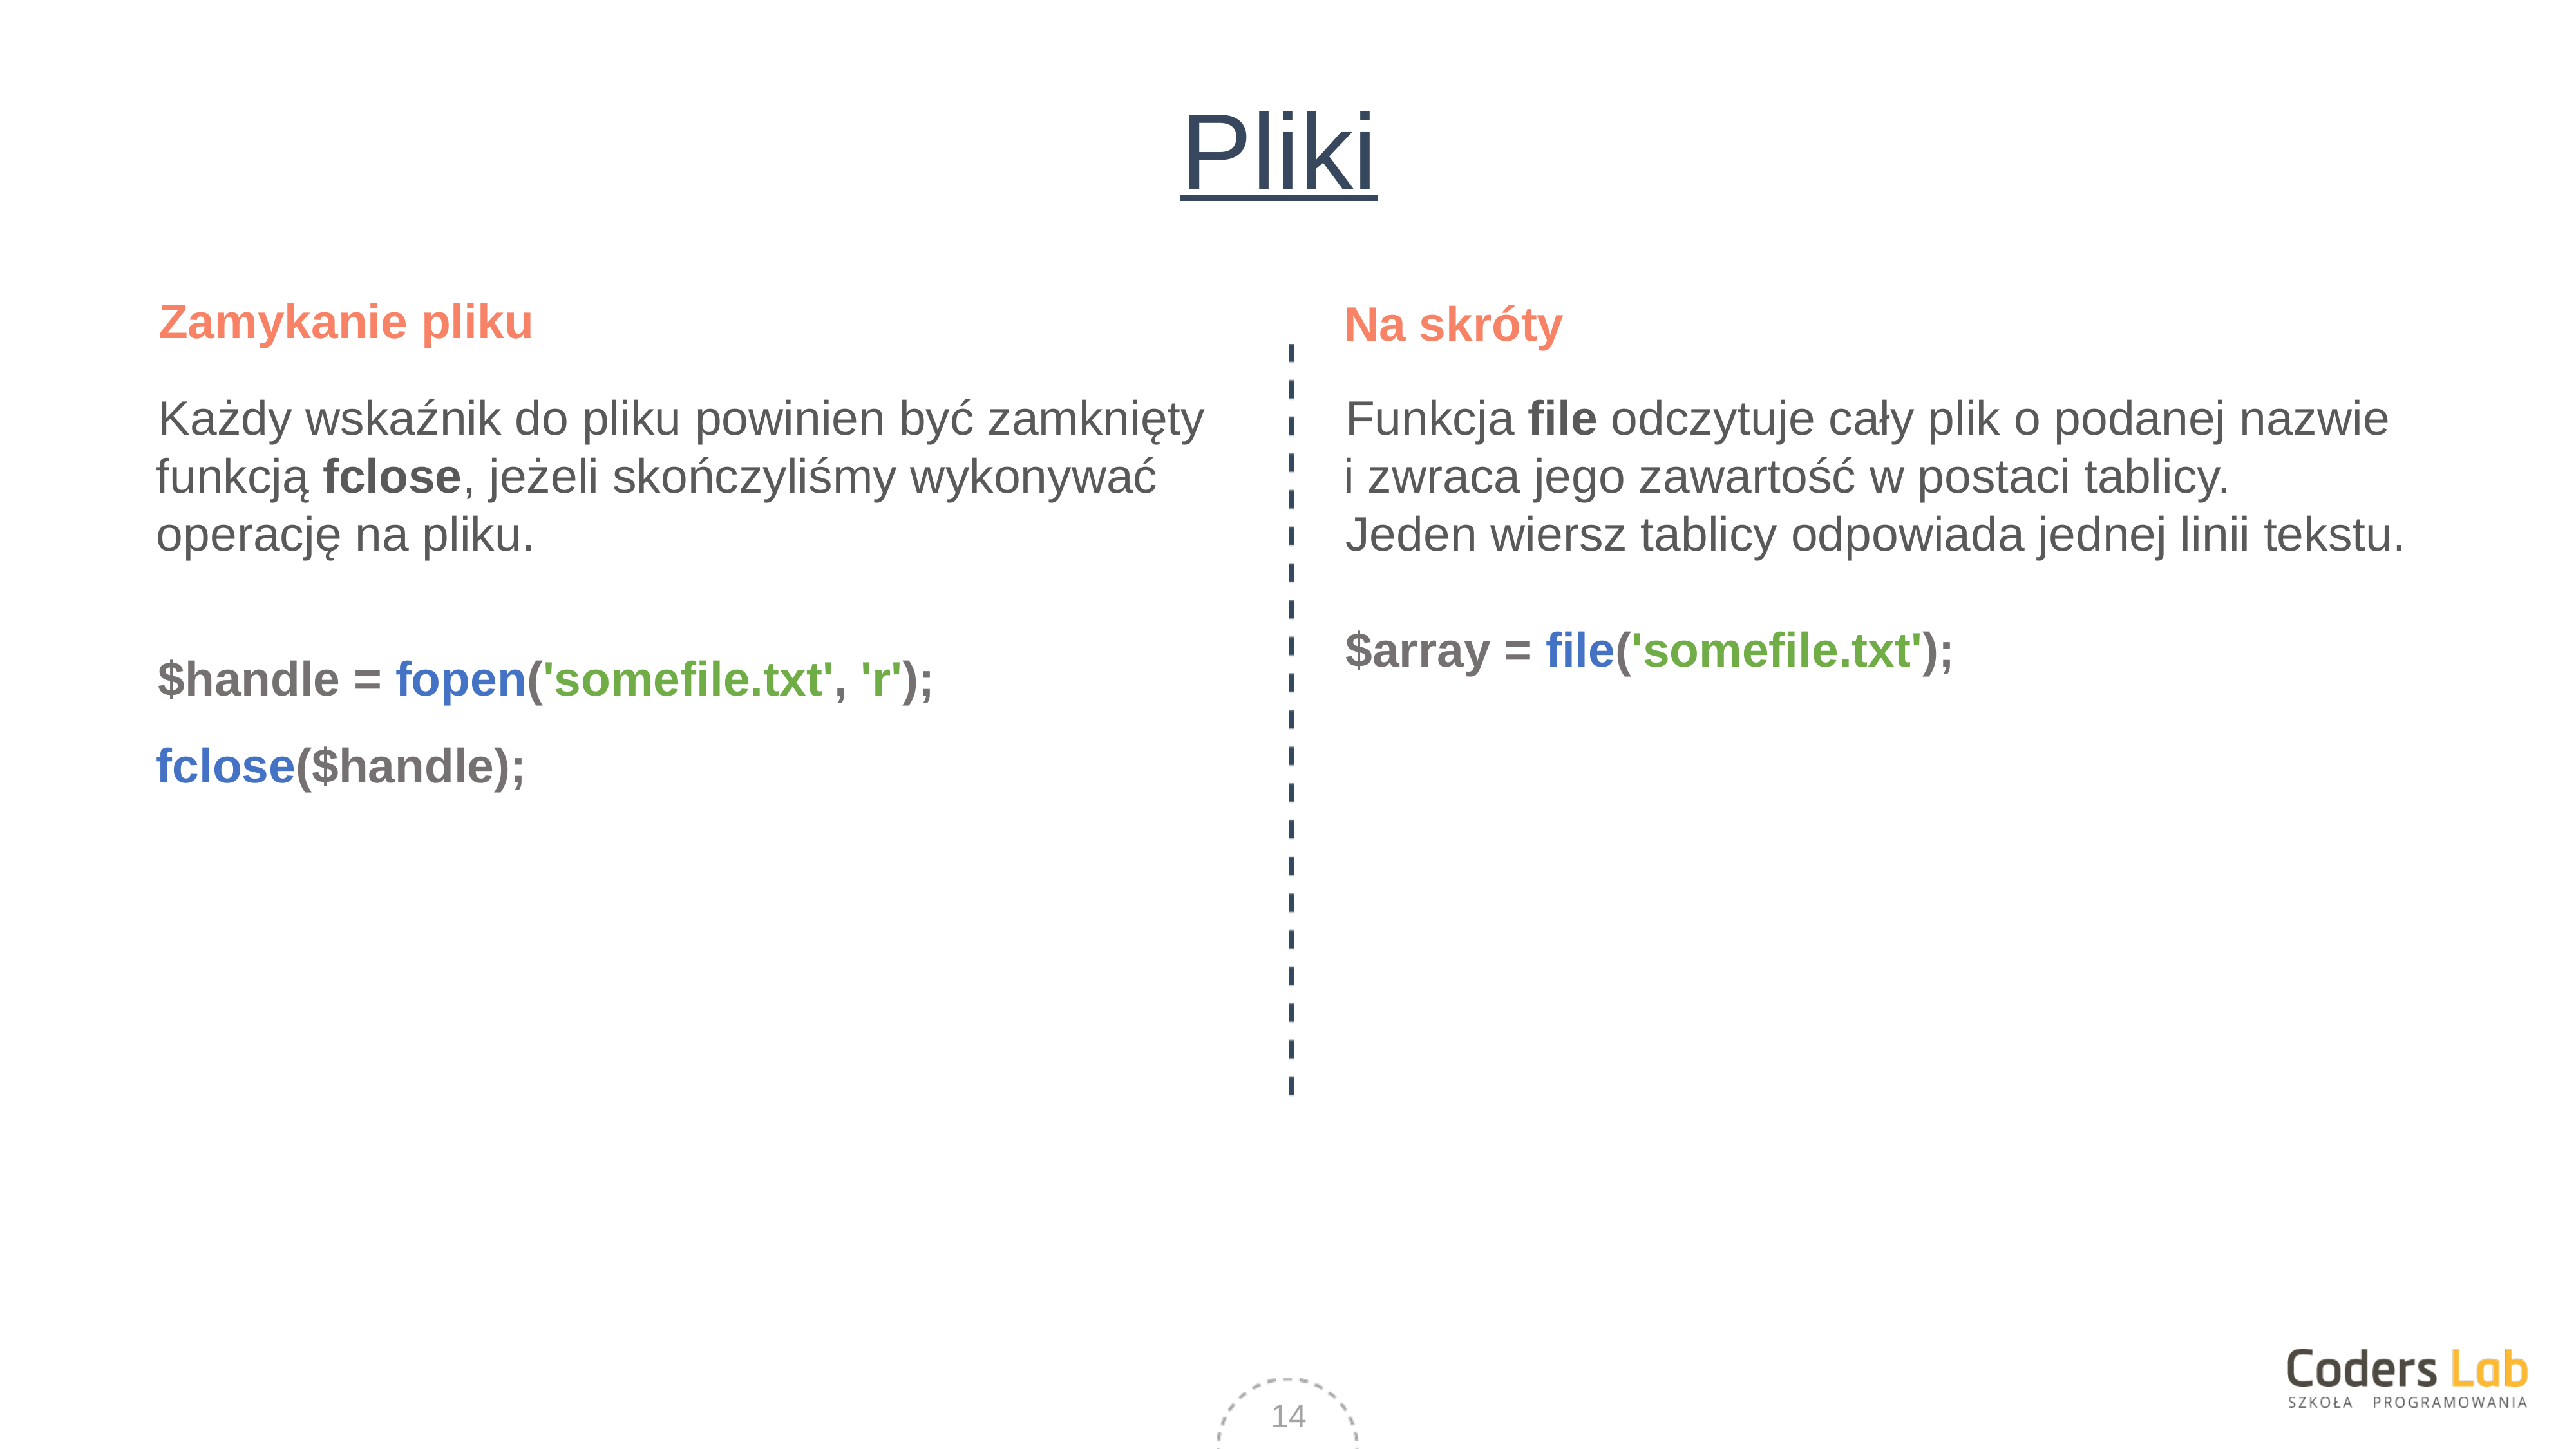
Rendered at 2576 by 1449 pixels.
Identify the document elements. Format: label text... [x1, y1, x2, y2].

text_box Na skróty [1334, 288, 1575, 355]
slide_number 14 [1266, 1395, 1311, 1444]
text_box Zamykanie pliku [149, 285, 544, 353]
picture [1288, 344, 1294, 1103]
text_box Każdy wskaźnik do pliku powinien być zamknięty funkcją fclose, jeżeli skończyliśmy wykonywać operację na pliku. $handle = fopen('somefile.txt', 'r'); fclose($handle); [147, 382, 1247, 798]
picture [1217, 1378, 1359, 1449]
text_box Funkcja file odczytuje cały plik o podanej nazwie i zwraca jego zawartość w postaci tablicy. Jeden wiersz tablicy odpowiada jednej linii tekstu. $array = file('somefile.txt'); [1334, 382, 2425, 682]
title Pliki [290, 77, 2269, 208]
picture [2282, 1340, 2533, 1421]
